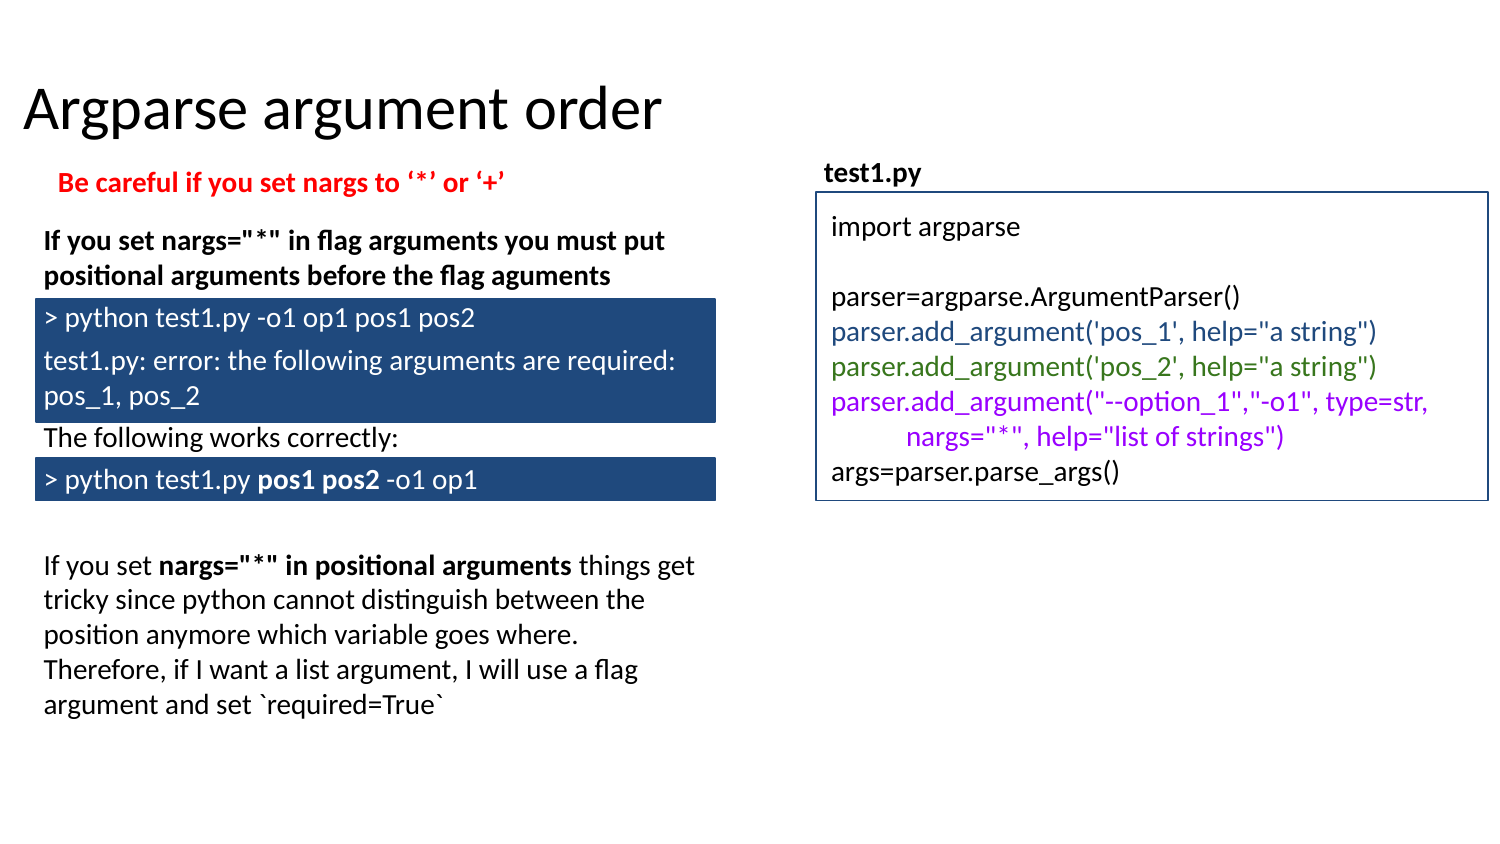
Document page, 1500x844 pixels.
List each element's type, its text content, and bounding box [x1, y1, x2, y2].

list If you set nargs="*" in flag arguments you must put positional arguments before the flag aguments > python test1.py -o1 op1 pos1 pos2 test1.py: error: the following arguments are required: pos_1, pos_2 The following works correctly: > python test1.py pos1 pos2 -o1 op1 If you set nargs="*" in positional arguments things get tricky since python cannot distinguish between the position anymore which variable goes where. Therefore, if I want a list argument, I will use a flag argument and set `required=True` [28, 213, 716, 808]
text_box import argparse parser=argparse.ArgumentParser() parser.add_argument('pos_1', help="a string") parser.add_argument('pos_2', help="a string") parser.add_argument("--option_1","-o1", type=str, nargs="*", help="list of strings") args=parser.parse_args() [816, 192, 1489, 501]
text_box test1.py [808, 138, 1048, 211]
title Argparse argument order [0, 33, 688, 175]
text_box Be careful if you set nargs to ‘*’ or ‘+’ [42, 147, 558, 234]
